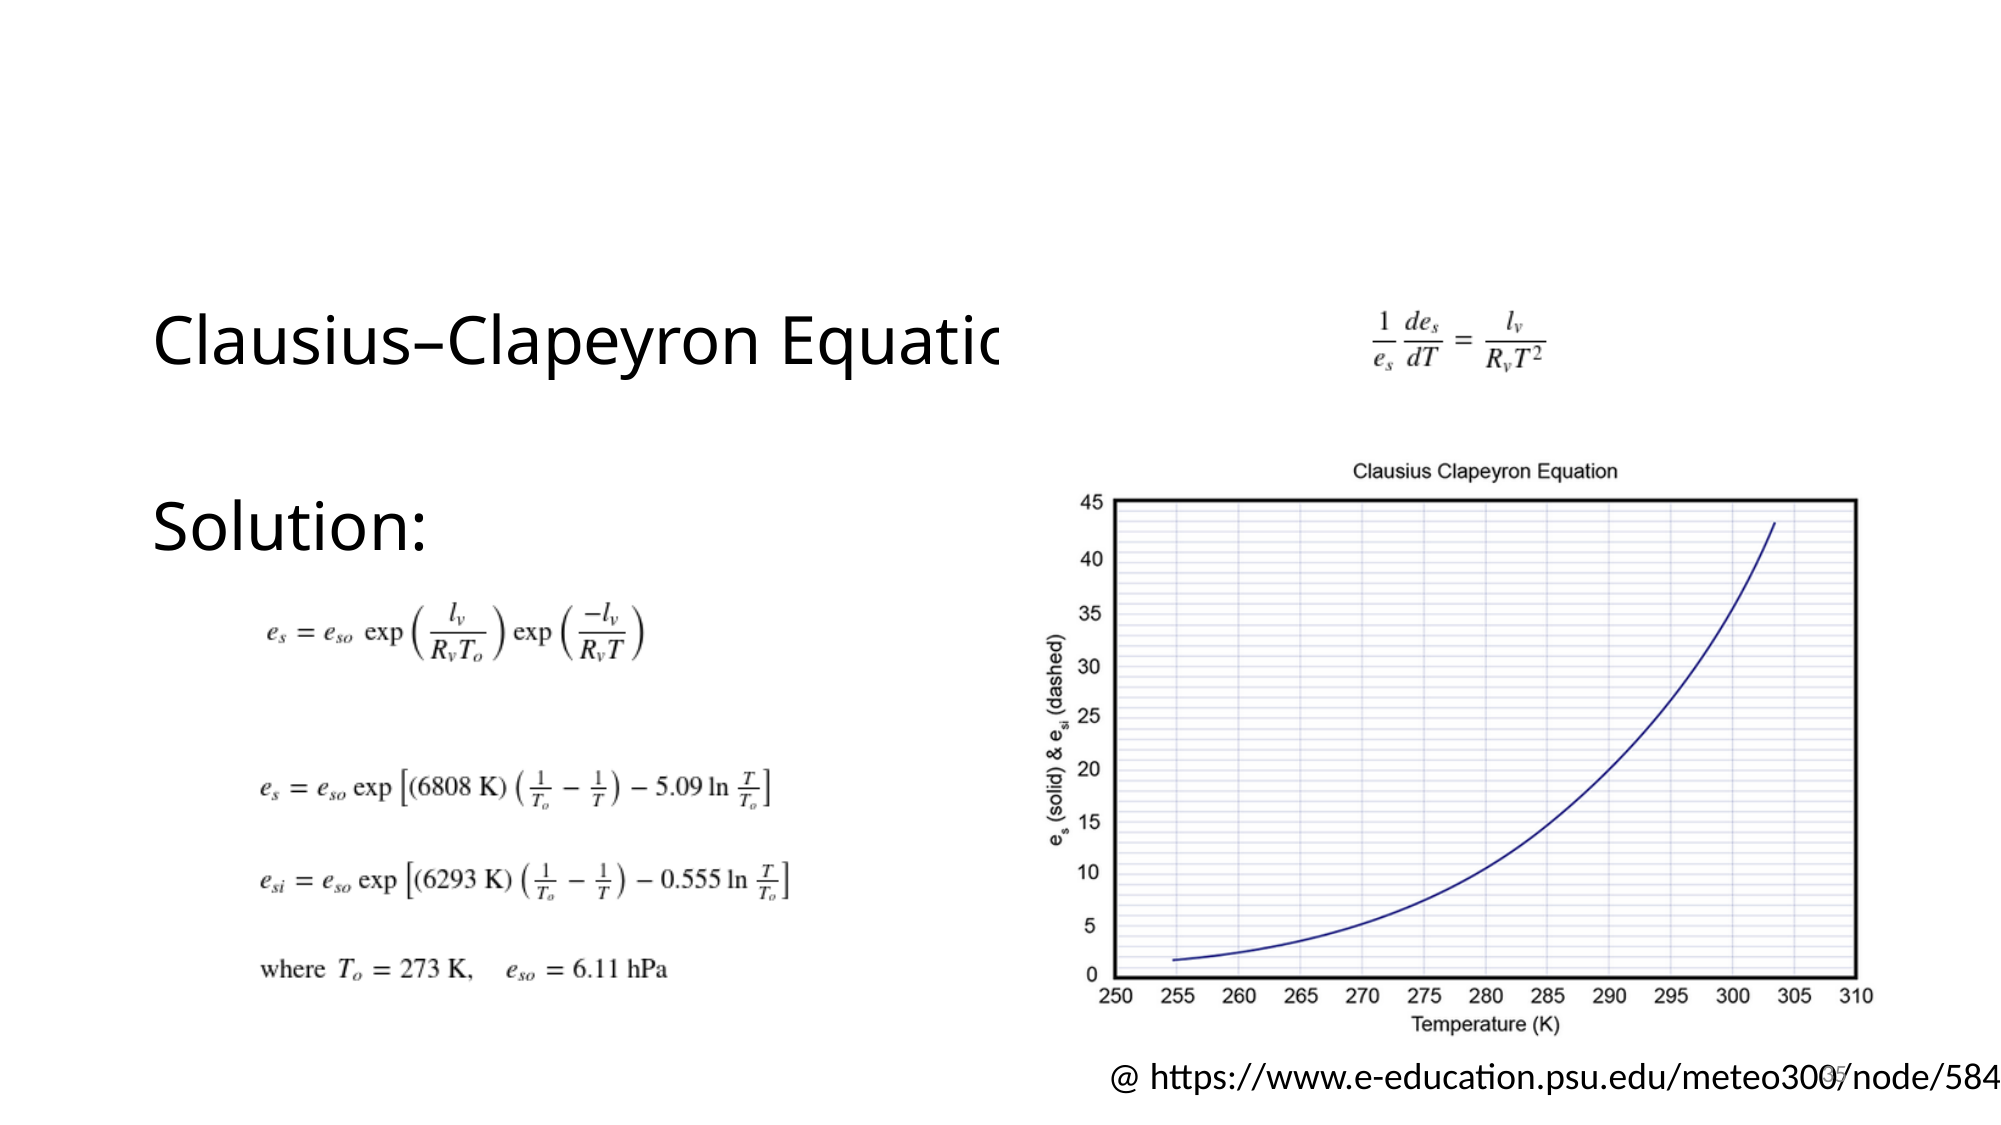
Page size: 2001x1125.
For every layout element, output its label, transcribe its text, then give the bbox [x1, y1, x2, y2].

slide_number 35 [1412, 1053, 1863, 1103]
picture [0, 579, 917, 695]
list Clausius–Clapeyron Equation Solution: [137, 299, 1863, 1014]
picture [67, 747, 987, 1014]
picture [999, 286, 1919, 404]
picture [1041, 450, 1877, 1045]
text_box @ https://www.e-education.psu.edu/meteo300/node/584 [1092, 1044, 2000, 1105]
